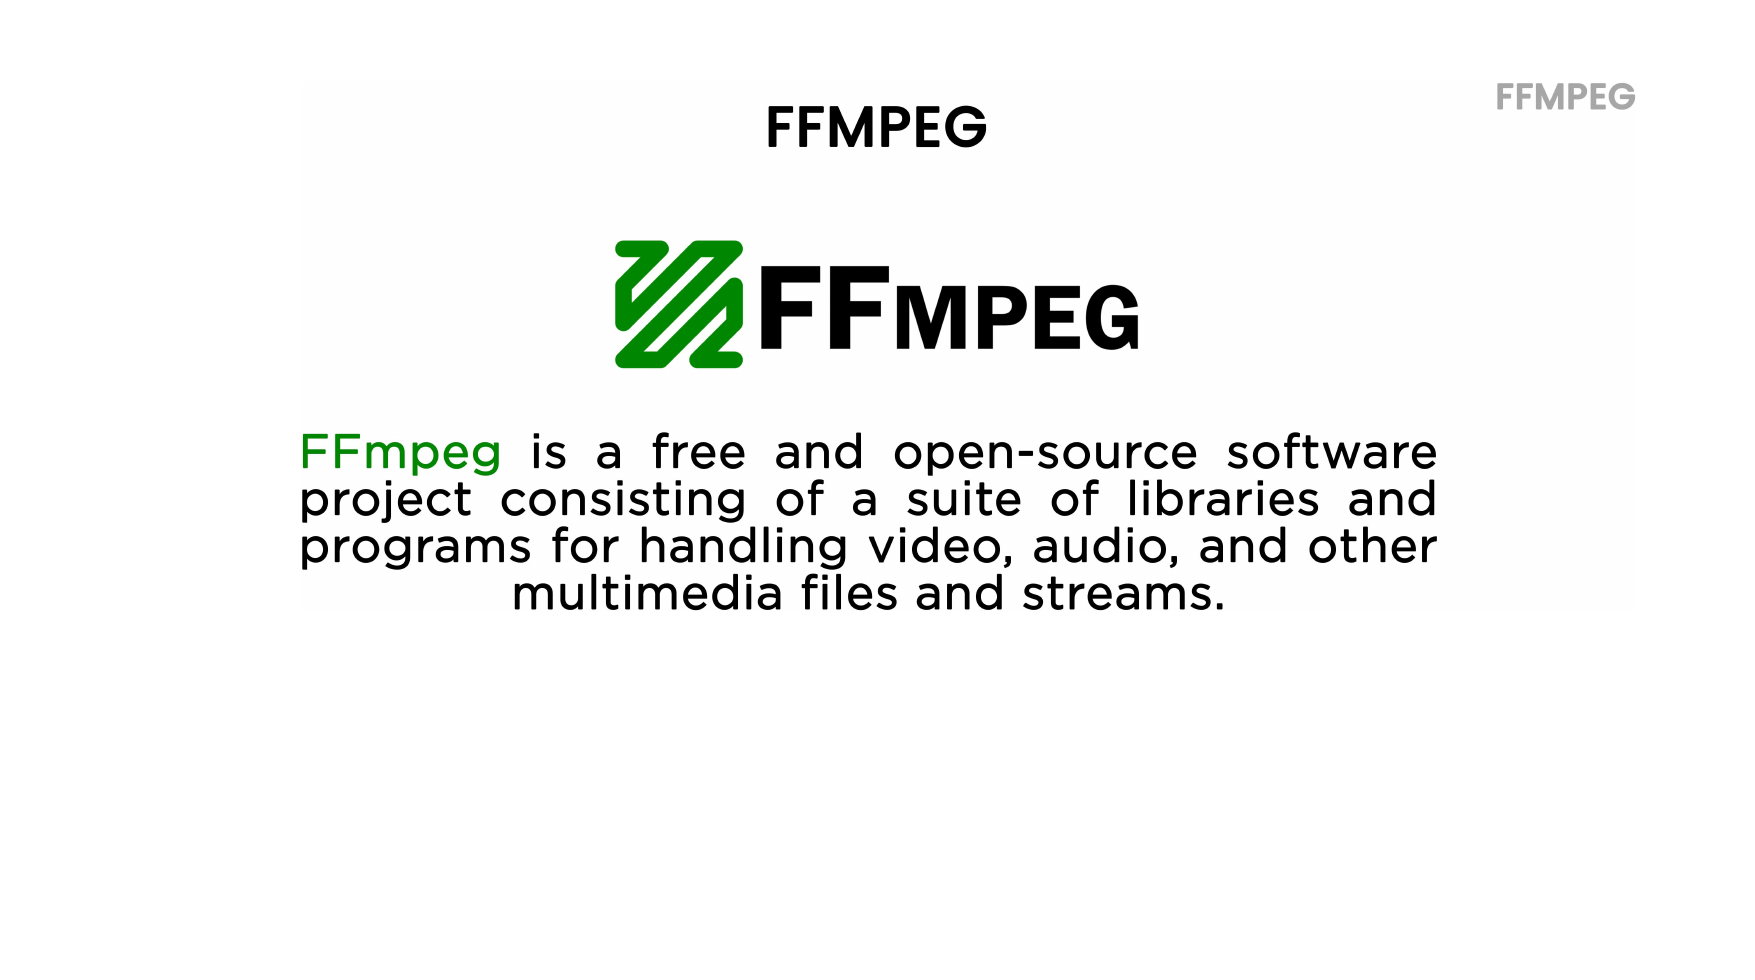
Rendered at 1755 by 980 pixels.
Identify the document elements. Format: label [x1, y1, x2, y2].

picture [301, 81, 1636, 611]
